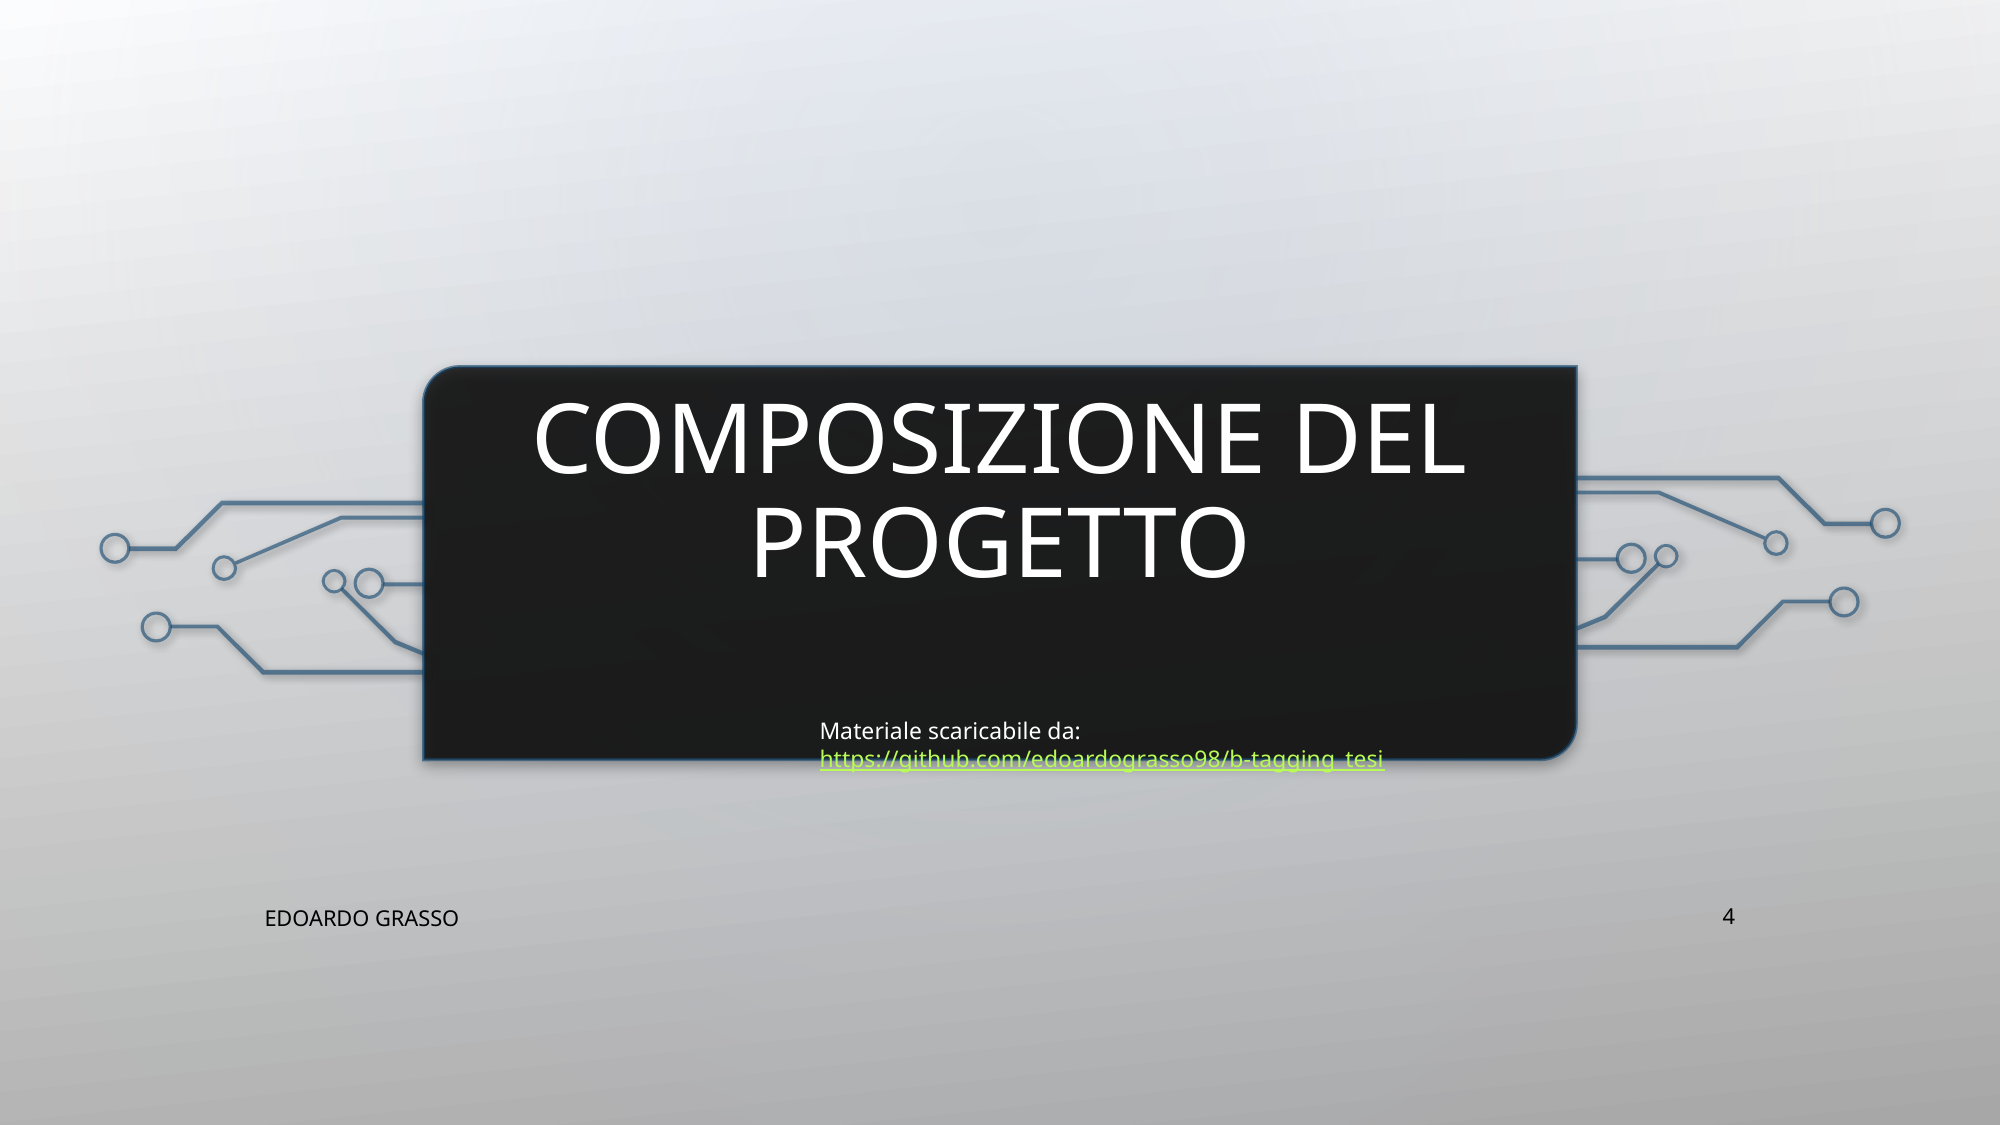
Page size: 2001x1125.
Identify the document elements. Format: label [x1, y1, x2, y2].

text_box [0, 0, 2000, 1125]
text_box [99, 475, 1902, 675]
